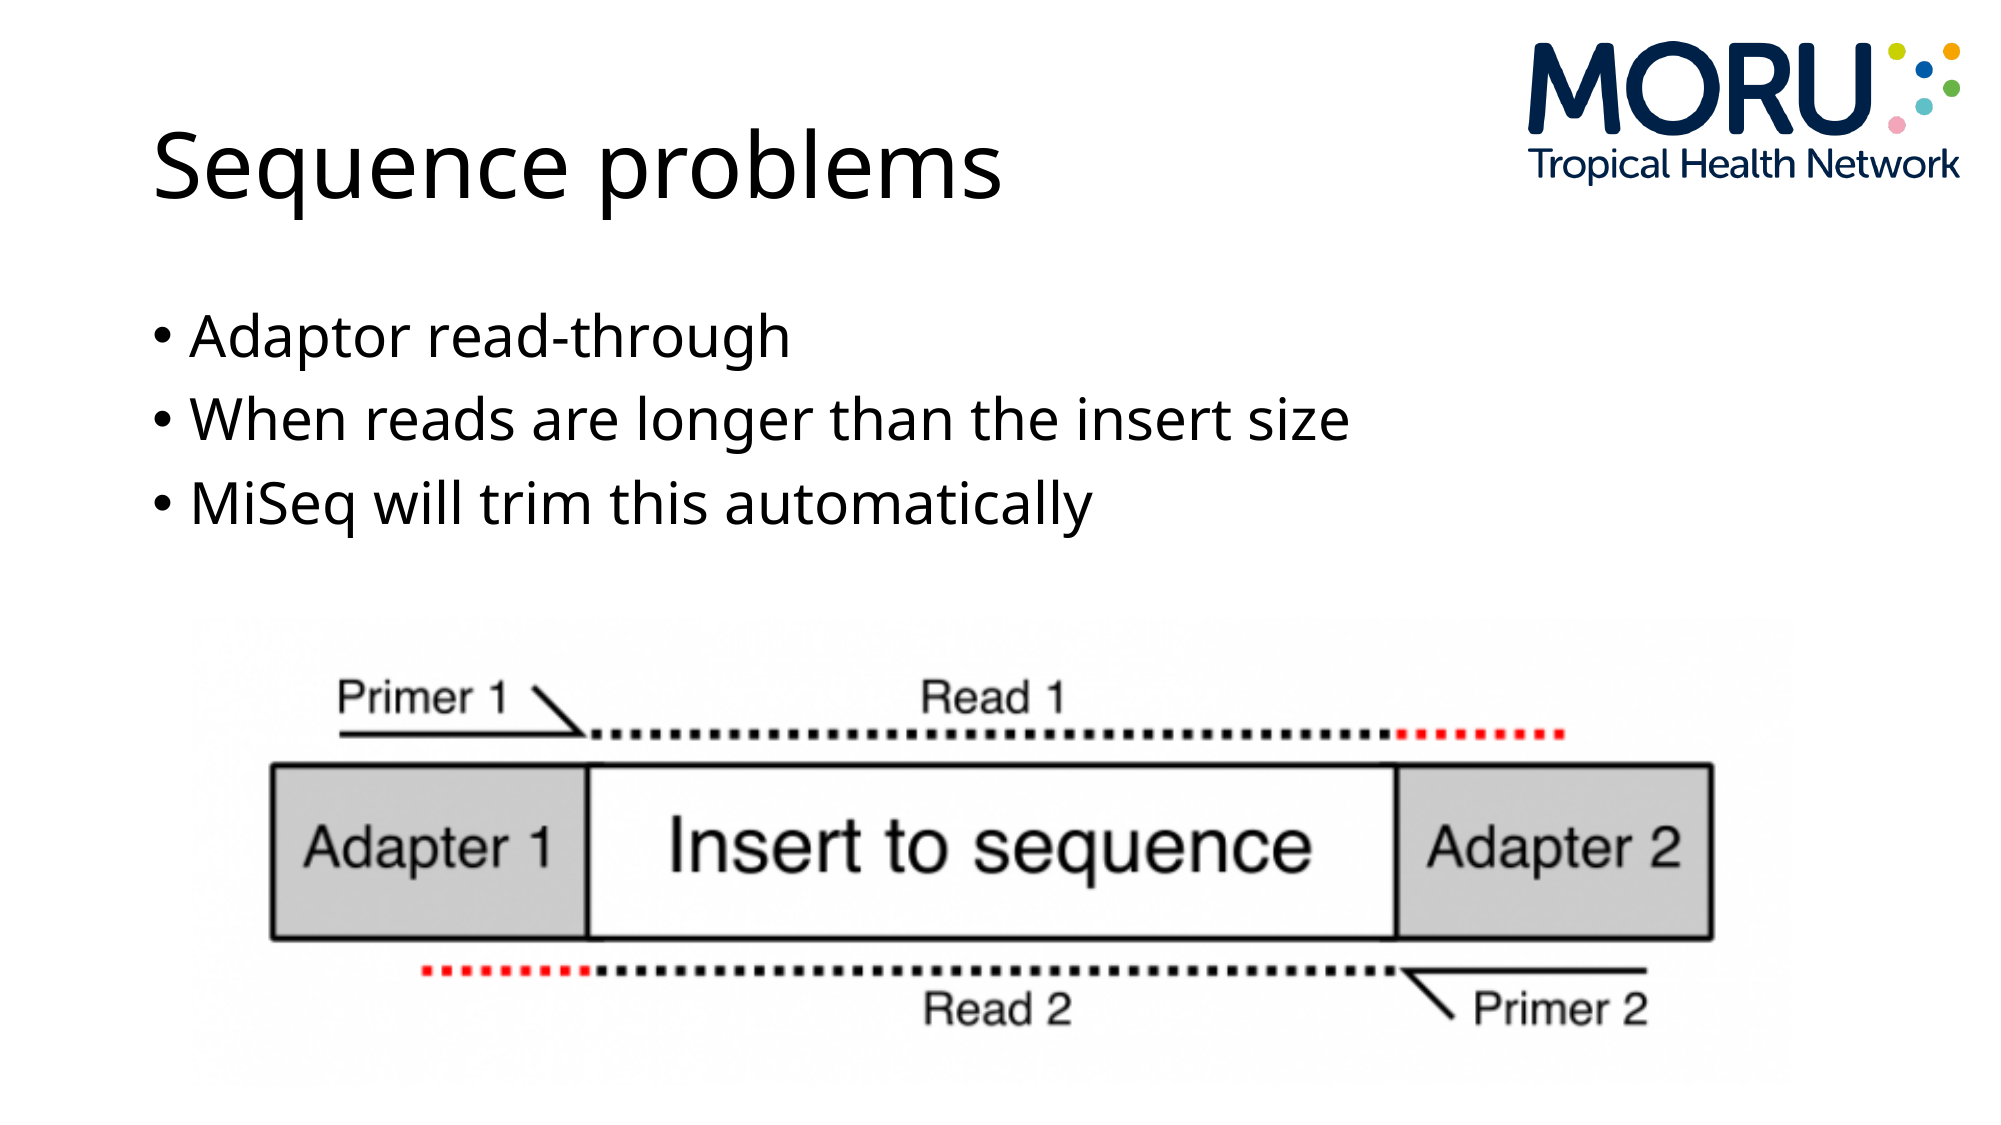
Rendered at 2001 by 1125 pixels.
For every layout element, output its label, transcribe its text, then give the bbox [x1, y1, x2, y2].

picture [1528, 41, 1960, 186]
list Adaptor read-through When reads are longer than the insert size MiSeq will trim this automatically [137, 299, 1863, 636]
picture [192, 618, 1793, 1087]
title Sequence problems [137, 59, 1863, 278]
